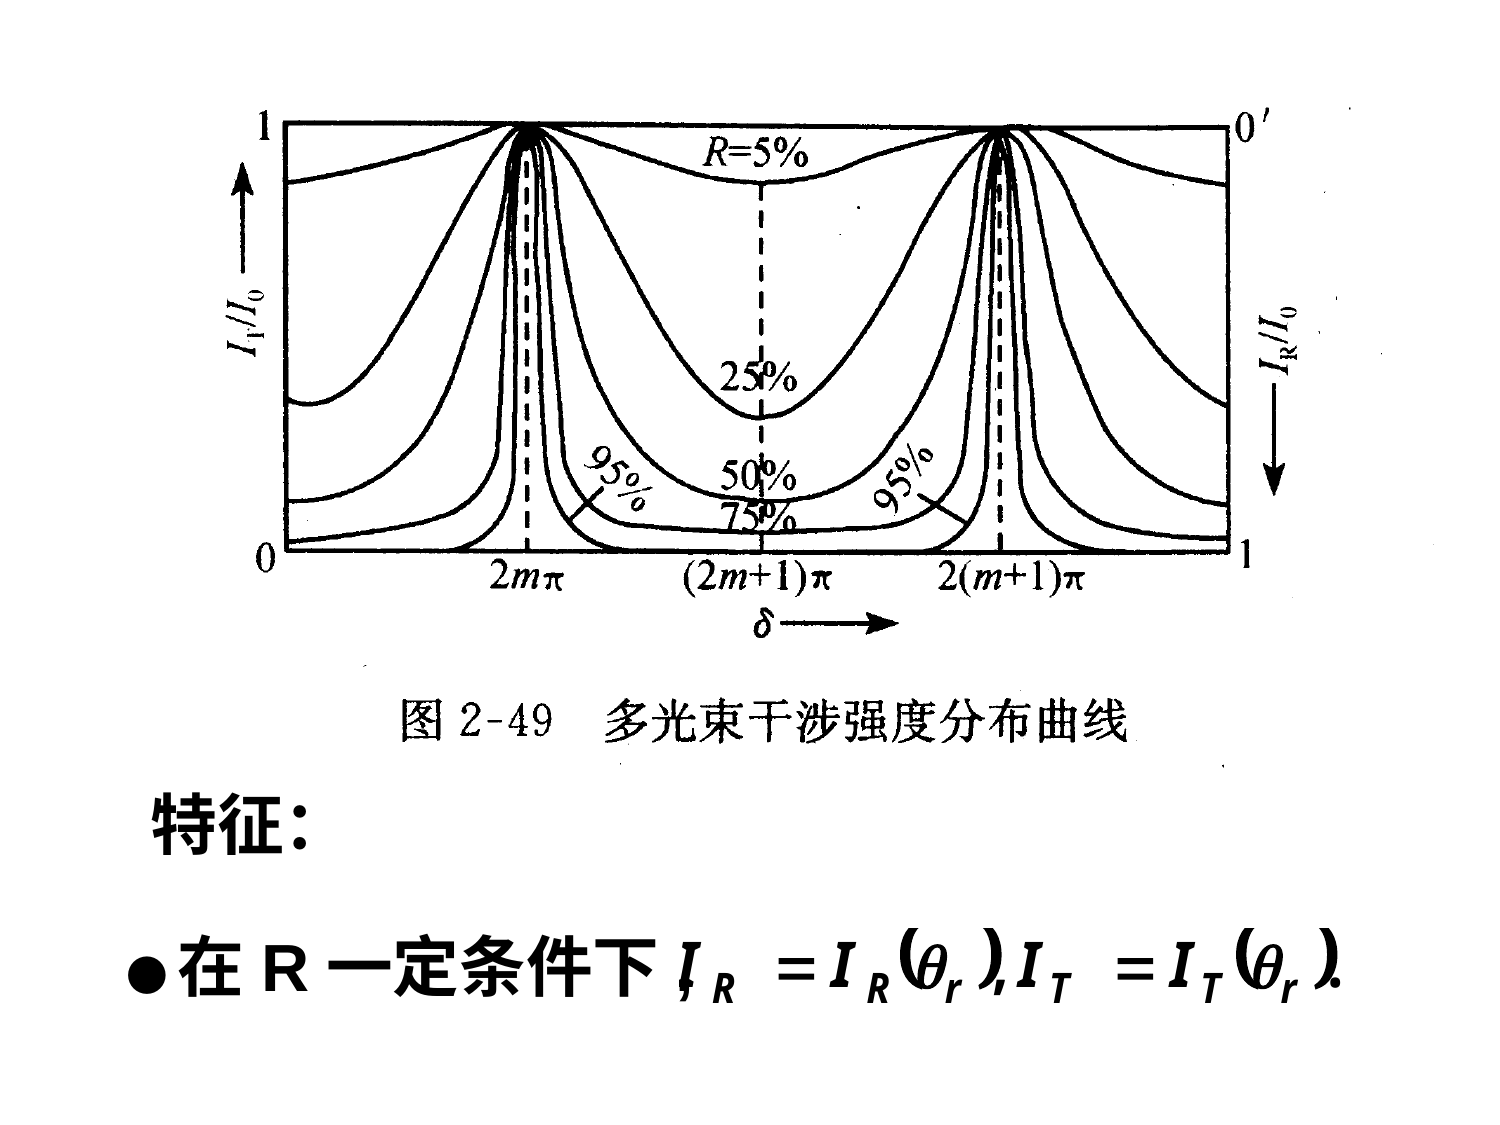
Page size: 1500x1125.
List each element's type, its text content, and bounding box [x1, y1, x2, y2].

text_box ●在 R一定条件下, [111, 917, 728, 1012]
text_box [678, 928, 1344, 1009]
picture [136, 45, 1445, 770]
text_box 特征： [135, 776, 470, 870]
